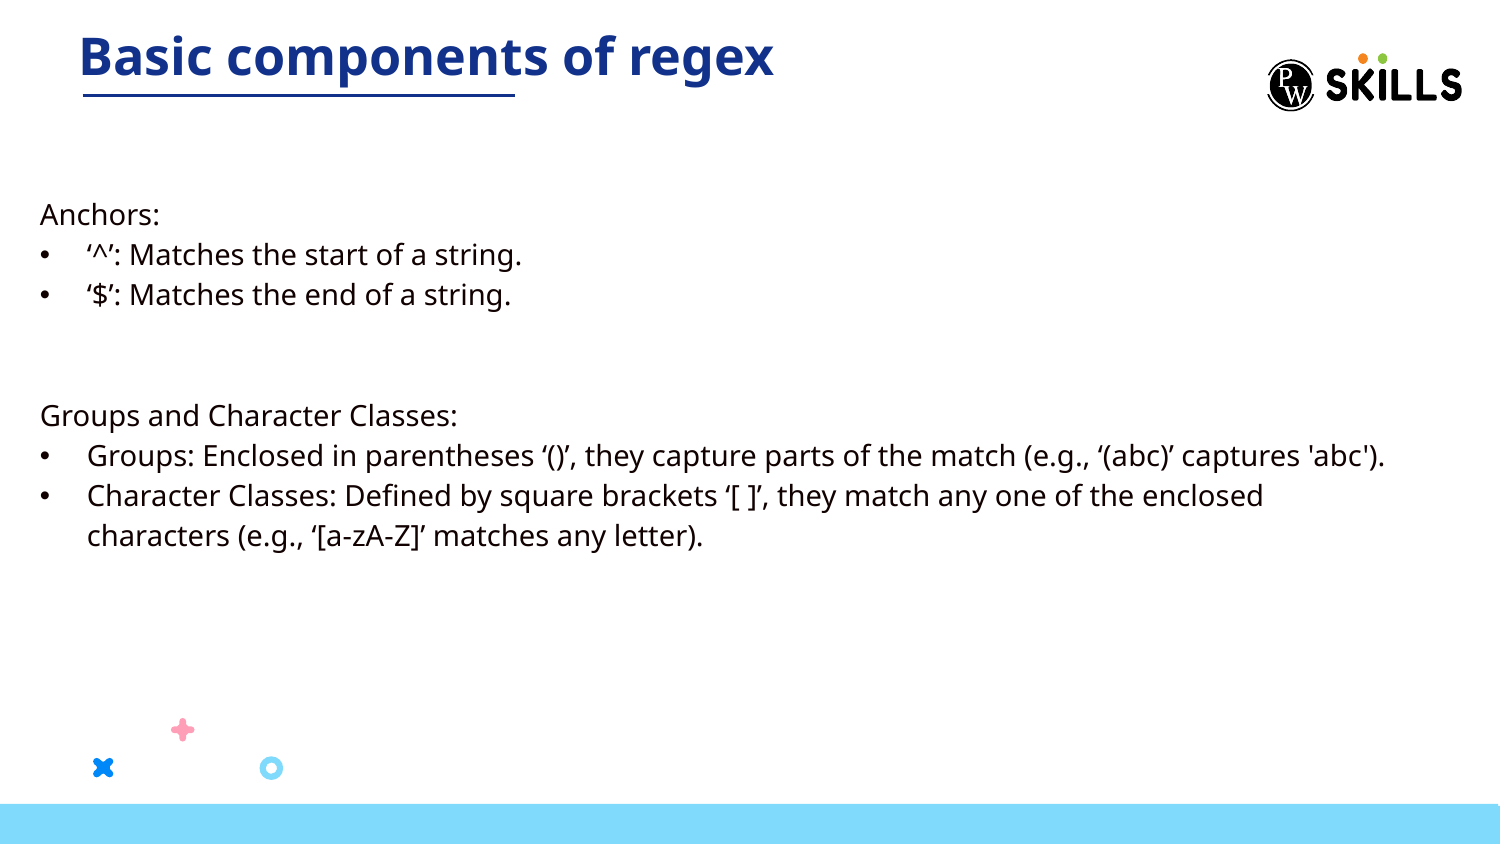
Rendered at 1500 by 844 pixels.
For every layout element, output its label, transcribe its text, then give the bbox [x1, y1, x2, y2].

list Anchors: ‘^’: Matches the start of a string. ‘$’: Matches the end of a string. Groups and Character Classes: Groups: Enclosed in parentheses ‘()’, they capture parts of the match (e.g., ‘(abc)’ captures 'abc'). Character Classes: Defined by square brackets ‘[ ]’, they match any one of the enclosed characters (e.g., ‘[a-zA-Z]’ matches any letter). [0, 176, 1418, 684]
picture [1266, 53, 1463, 112]
text_box [0, 805, 1500, 844]
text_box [92, 717, 284, 781]
title Basic components of regex [49, 8, 1204, 131]
